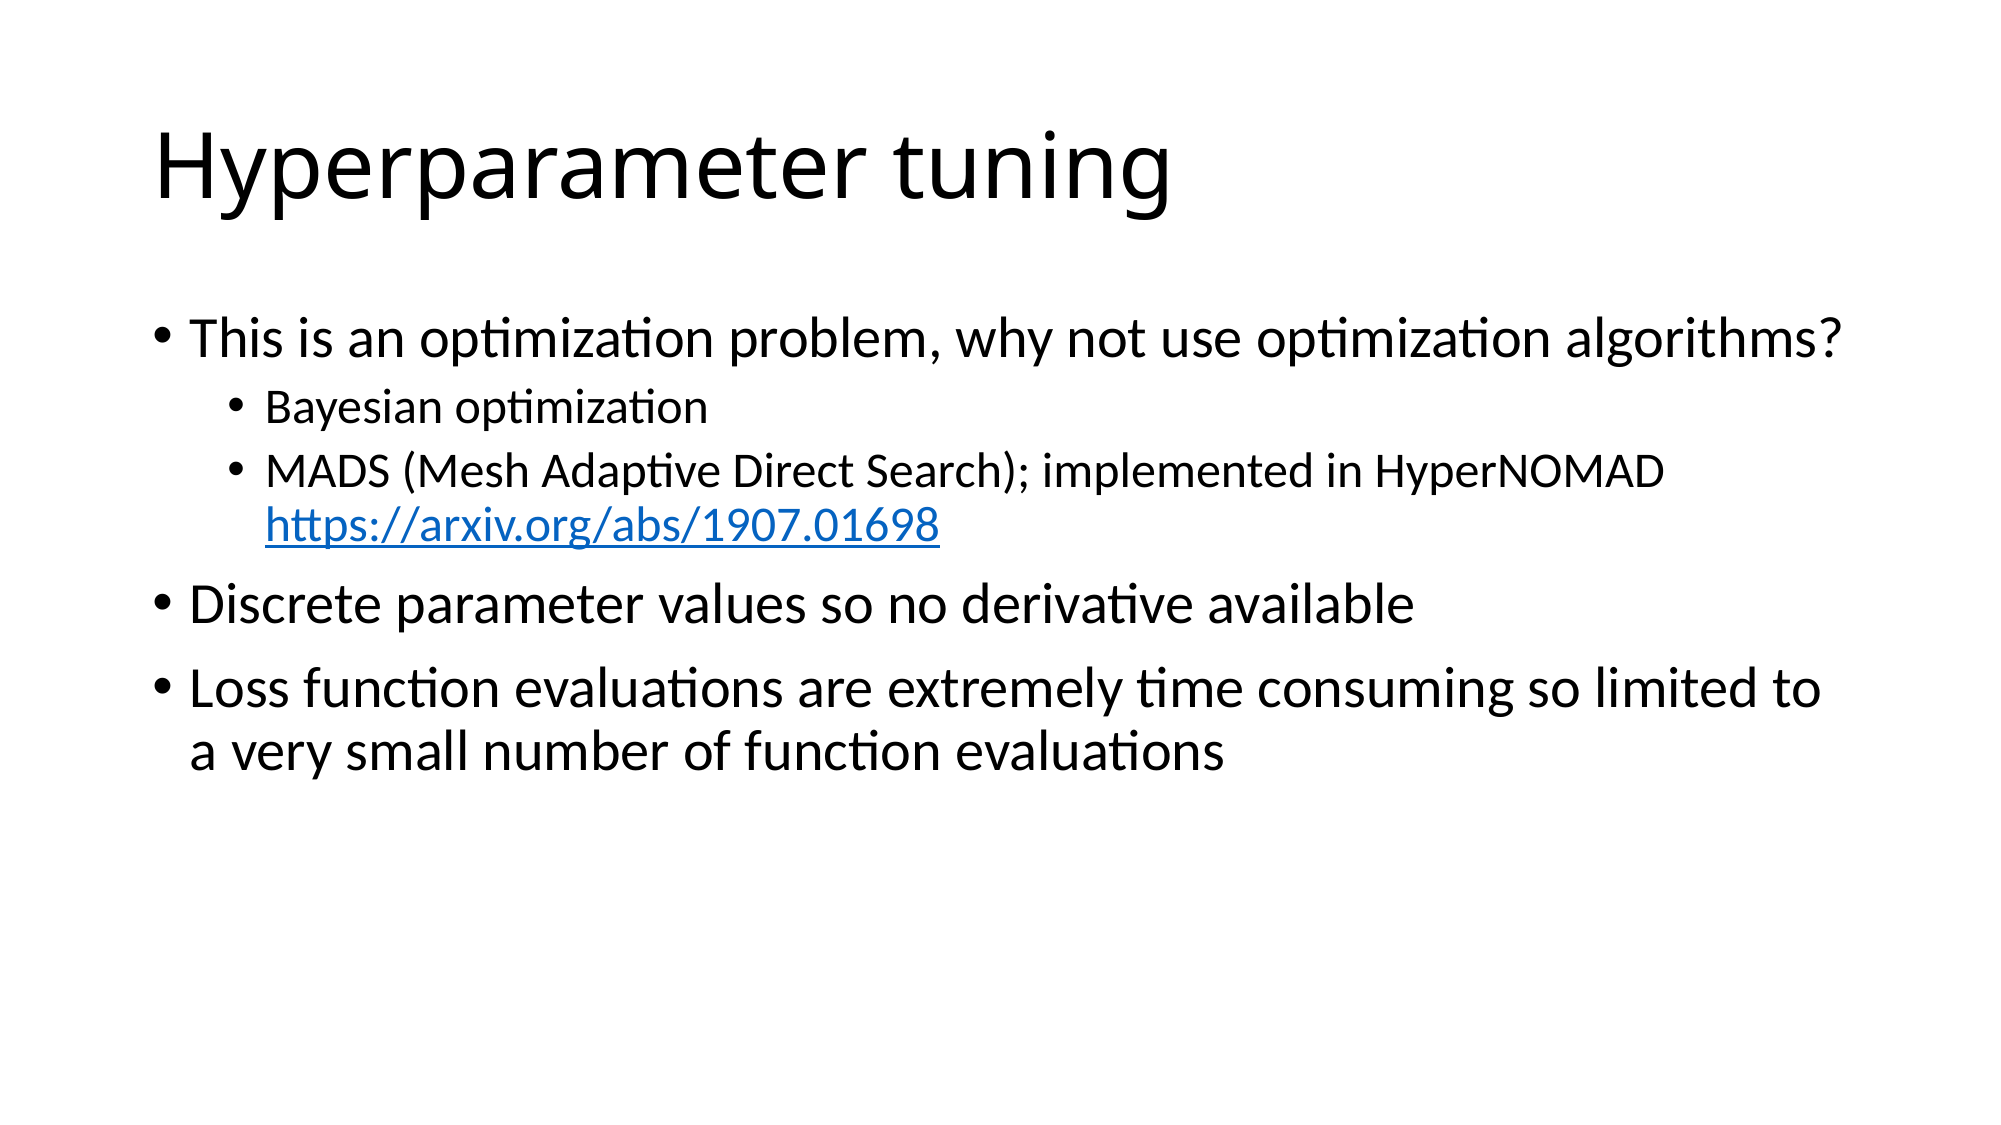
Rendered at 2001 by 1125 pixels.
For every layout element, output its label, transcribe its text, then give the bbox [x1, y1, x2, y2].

title Hyperparameter tuning [137, 59, 1863, 278]
list This is an optimization problem, why not use optimization algorithms? Bayesian optimization MADS (Mesh Adaptive Direct Search); implemented in HyperNOMAD https://arxiv.org/abs/1907.01698 Discrete parameter values so no derivative available Loss function evaluations are extremely time consuming so limited to a very small number of function evaluations [137, 299, 1863, 1014]
